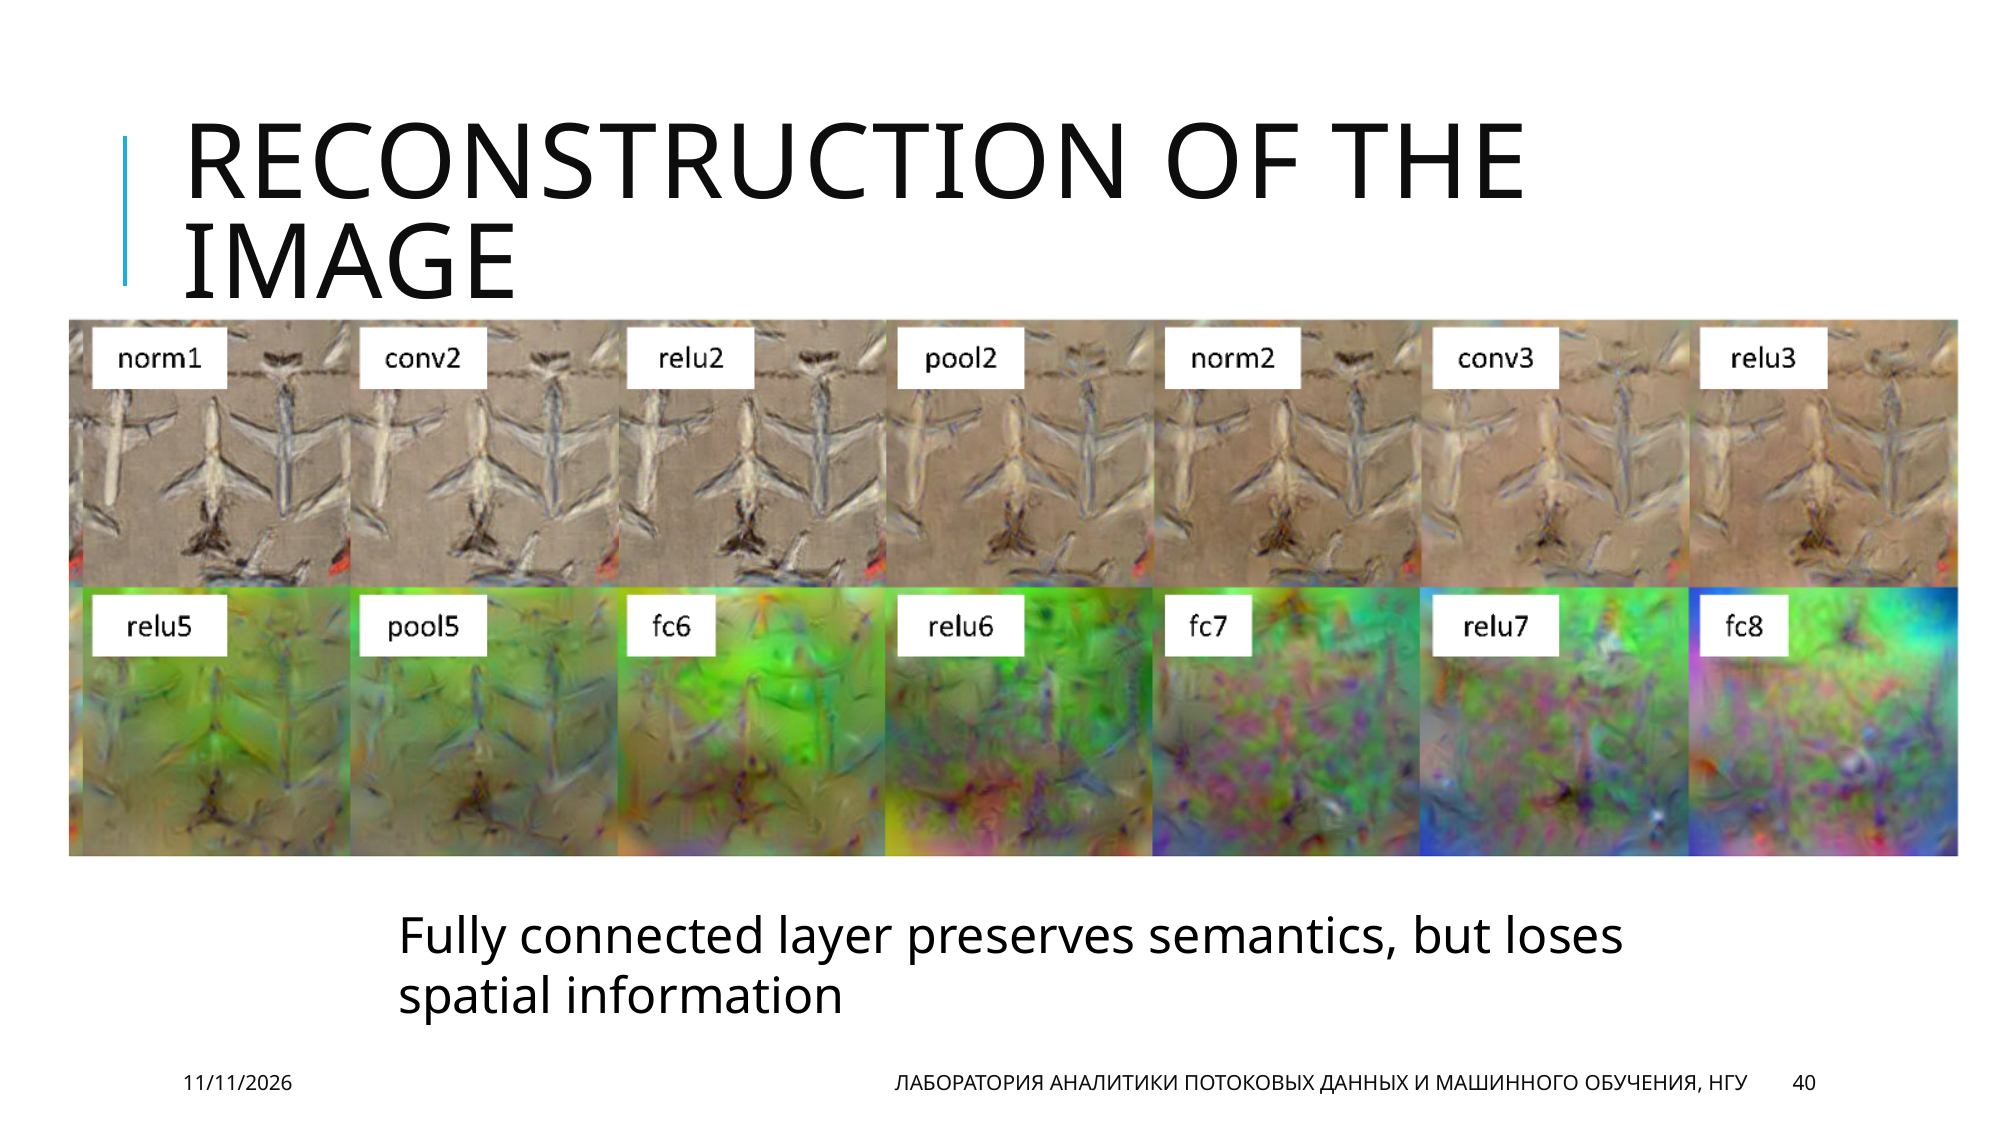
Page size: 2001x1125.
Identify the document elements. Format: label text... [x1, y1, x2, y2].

footer Лаборатория аналитики потоковых данных и машинного обучения, НГУ [794, 1061, 1763, 1107]
title Reconstruction of the image [168, 96, 1763, 307]
picture [68, 312, 1982, 868]
text_box Fully connected layer preserves semantics, but loses spatial information [383, 896, 1667, 1031]
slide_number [168, 1061, 522, 1107]
slide_number 40 [1777, 1061, 1938, 1107]
